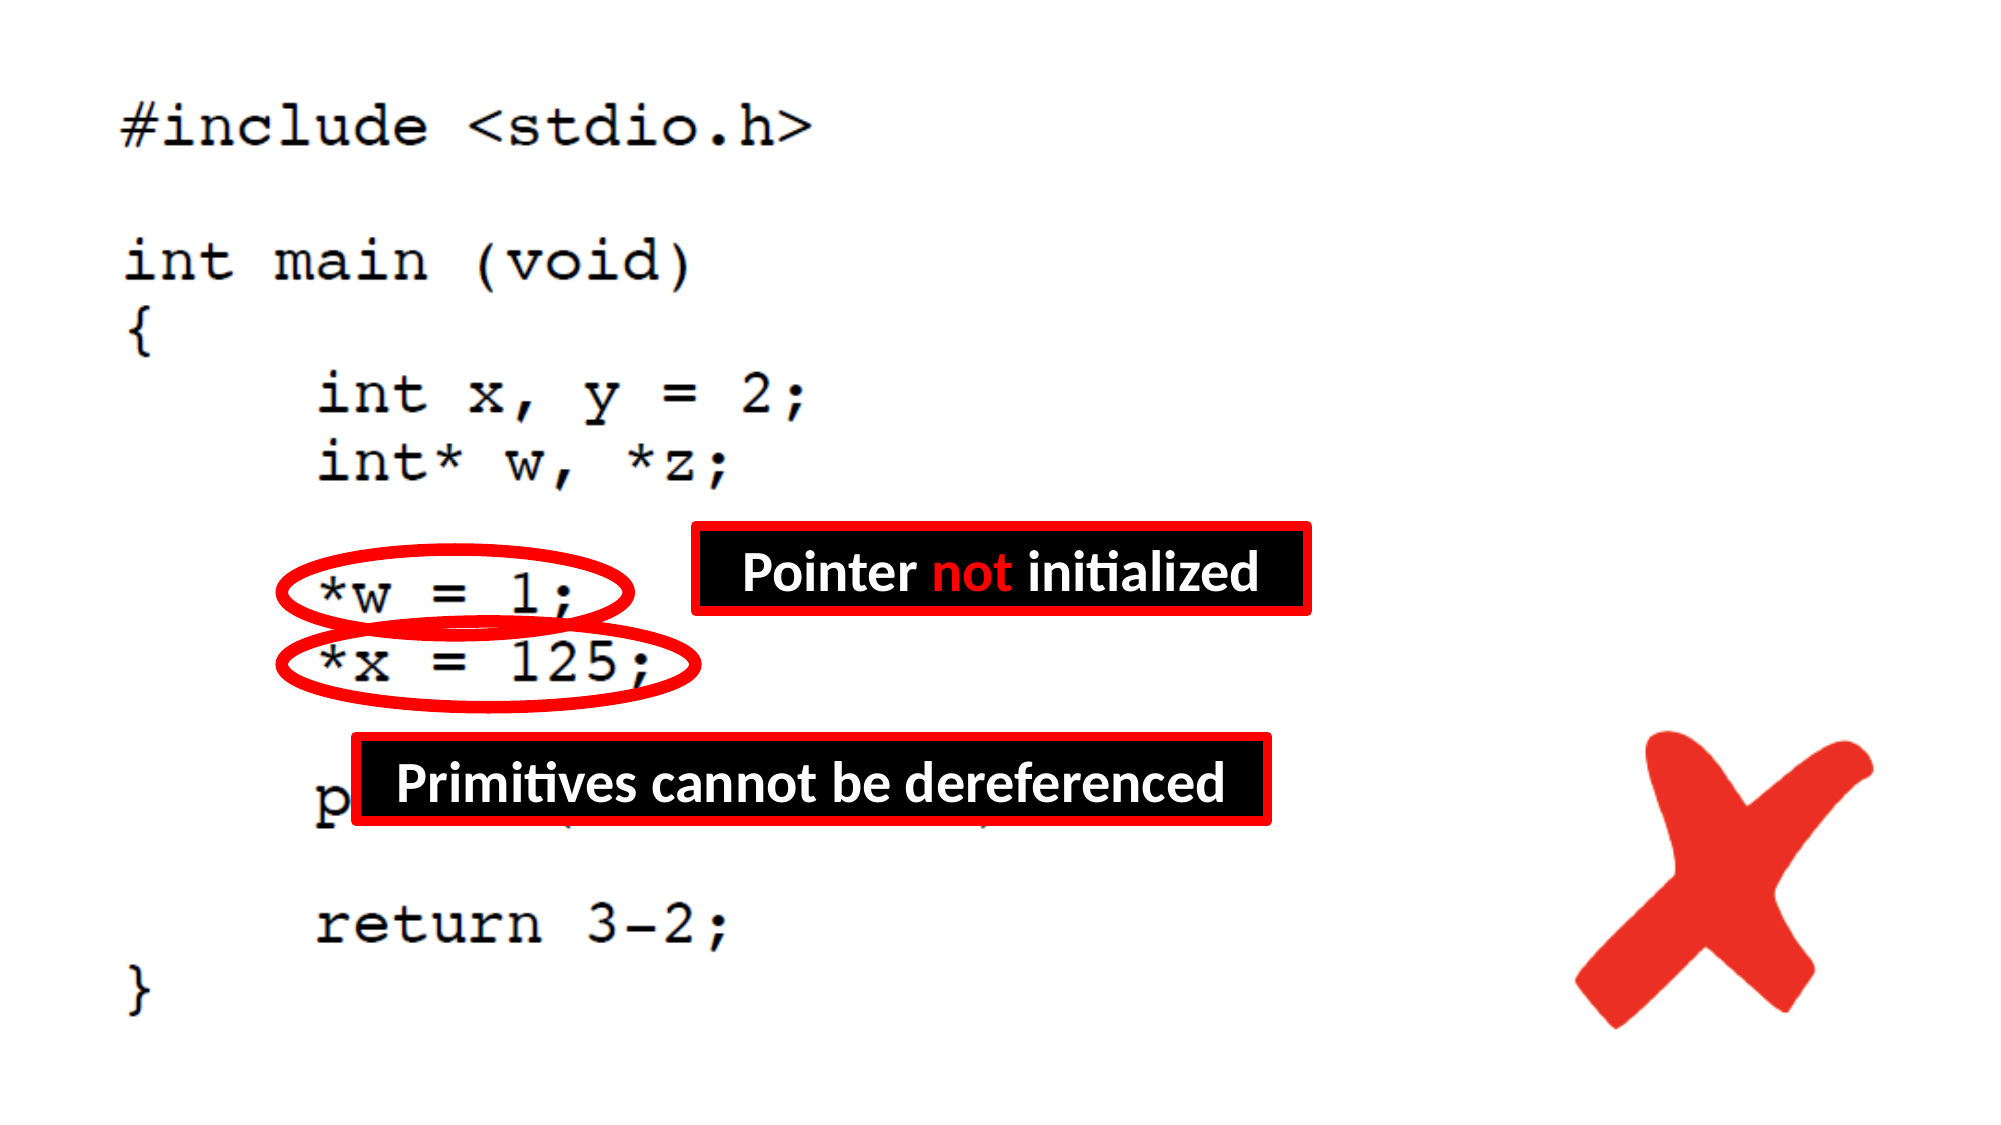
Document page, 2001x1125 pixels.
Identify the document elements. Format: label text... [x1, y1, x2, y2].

text_box Primitives cannot be dereferenced [1107, 736, 1268, 822]
picture [1559, 718, 1884, 1035]
picture [89, 72, 1107, 1035]
text_box Pointer not initialized [1107, 526, 1308, 611]
